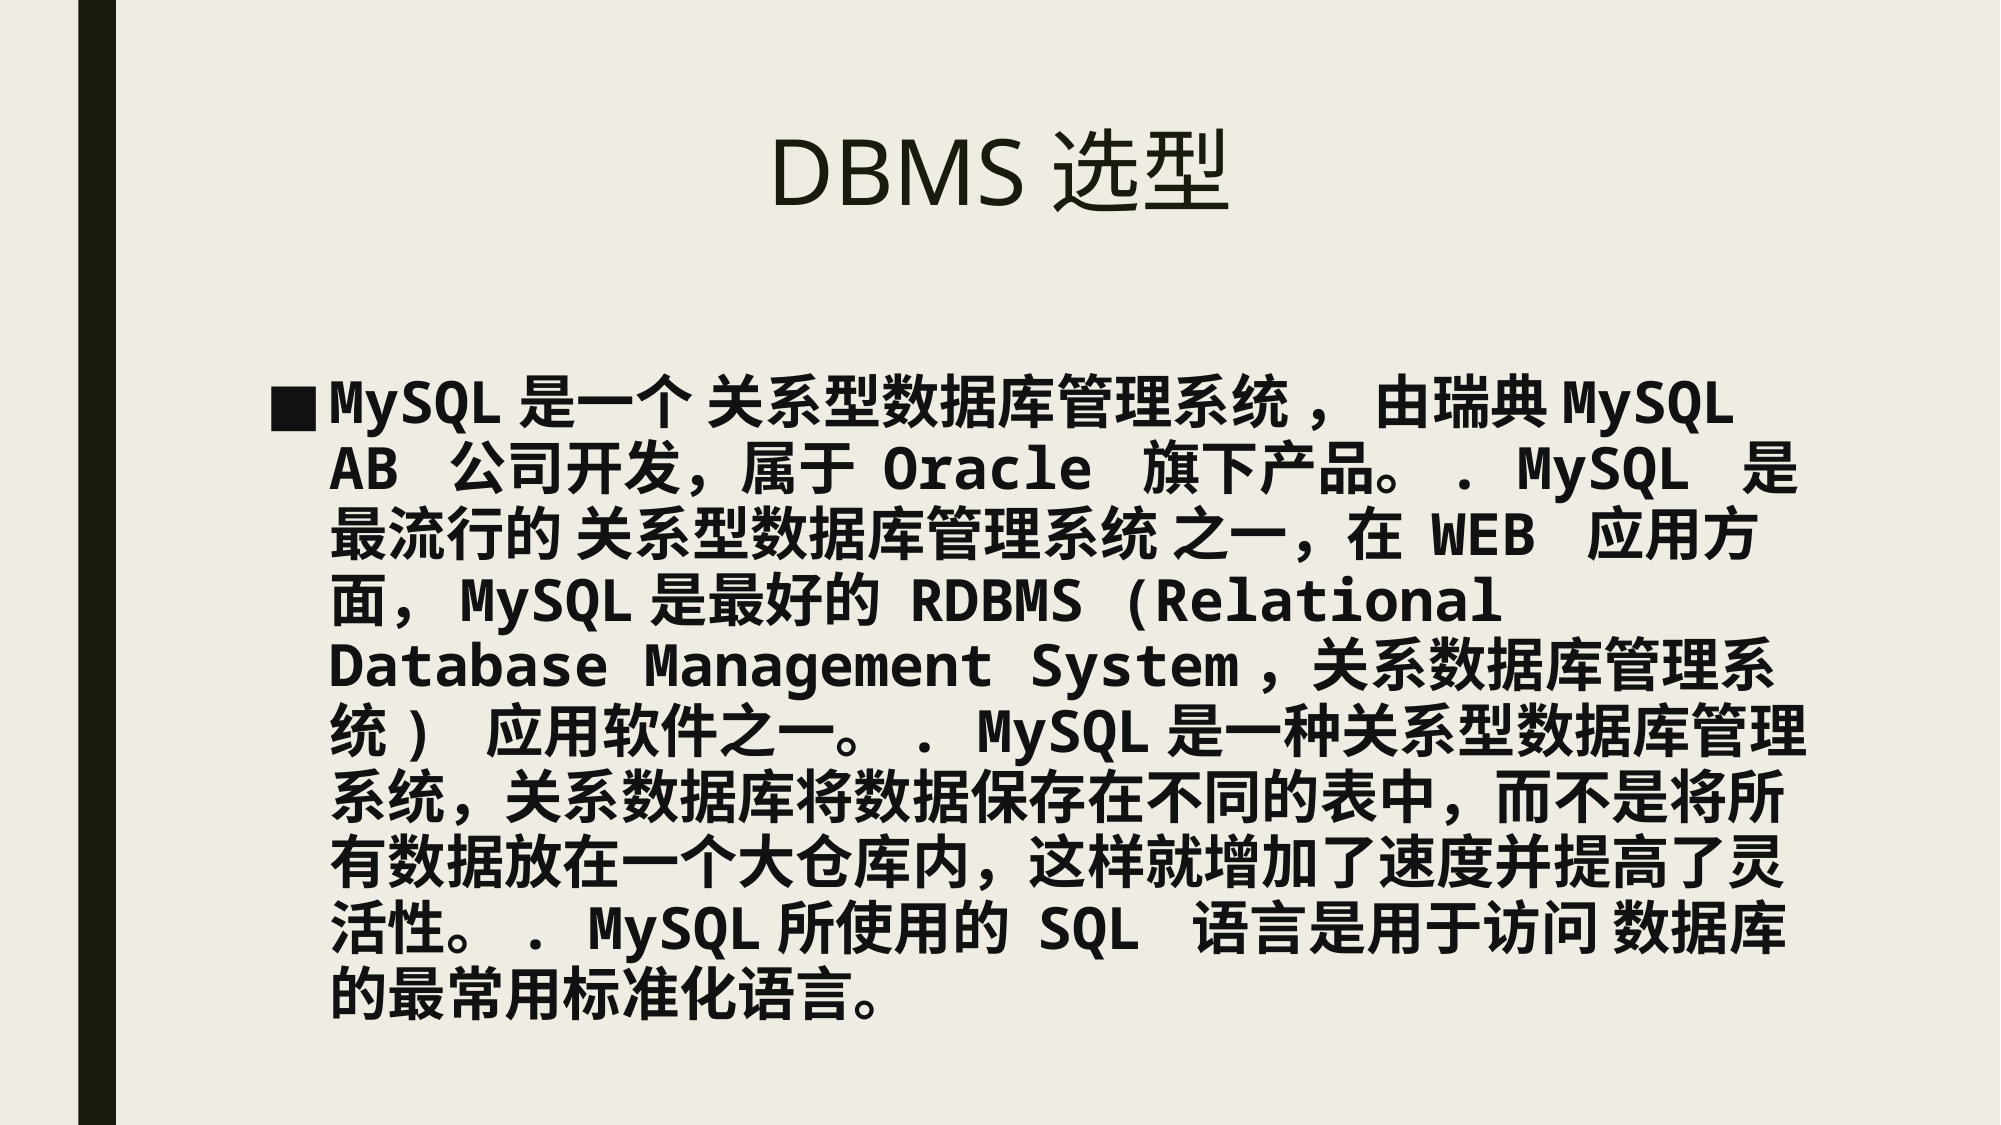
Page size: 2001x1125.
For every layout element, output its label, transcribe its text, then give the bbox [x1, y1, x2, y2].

list MySQL是一个 关系型数据库管理系统 ， 由瑞典MySQL AB 公司开发，属于 Oracle 旗下产品。. MySQL 是最流行的 关系型数据库管理系统 之一，在 WEB 应用方面，MySQL是最好的 RDBMS (Relational Database Management System，关系数据库管理系统) 应用软件之一。. MySQL是一种关系型数据库管理系统，关系数据库将数据保存在不同的表中，而不是将所有数据放在一个大仓库内，这样就增加了速度并提高了灵活性。. MySQL所使用的 SQL 语言是用于访问 数据库 的最常用标准化语言。 [251, 363, 1827, 952]
title DBMS选型 [212, 120, 1788, 364]
